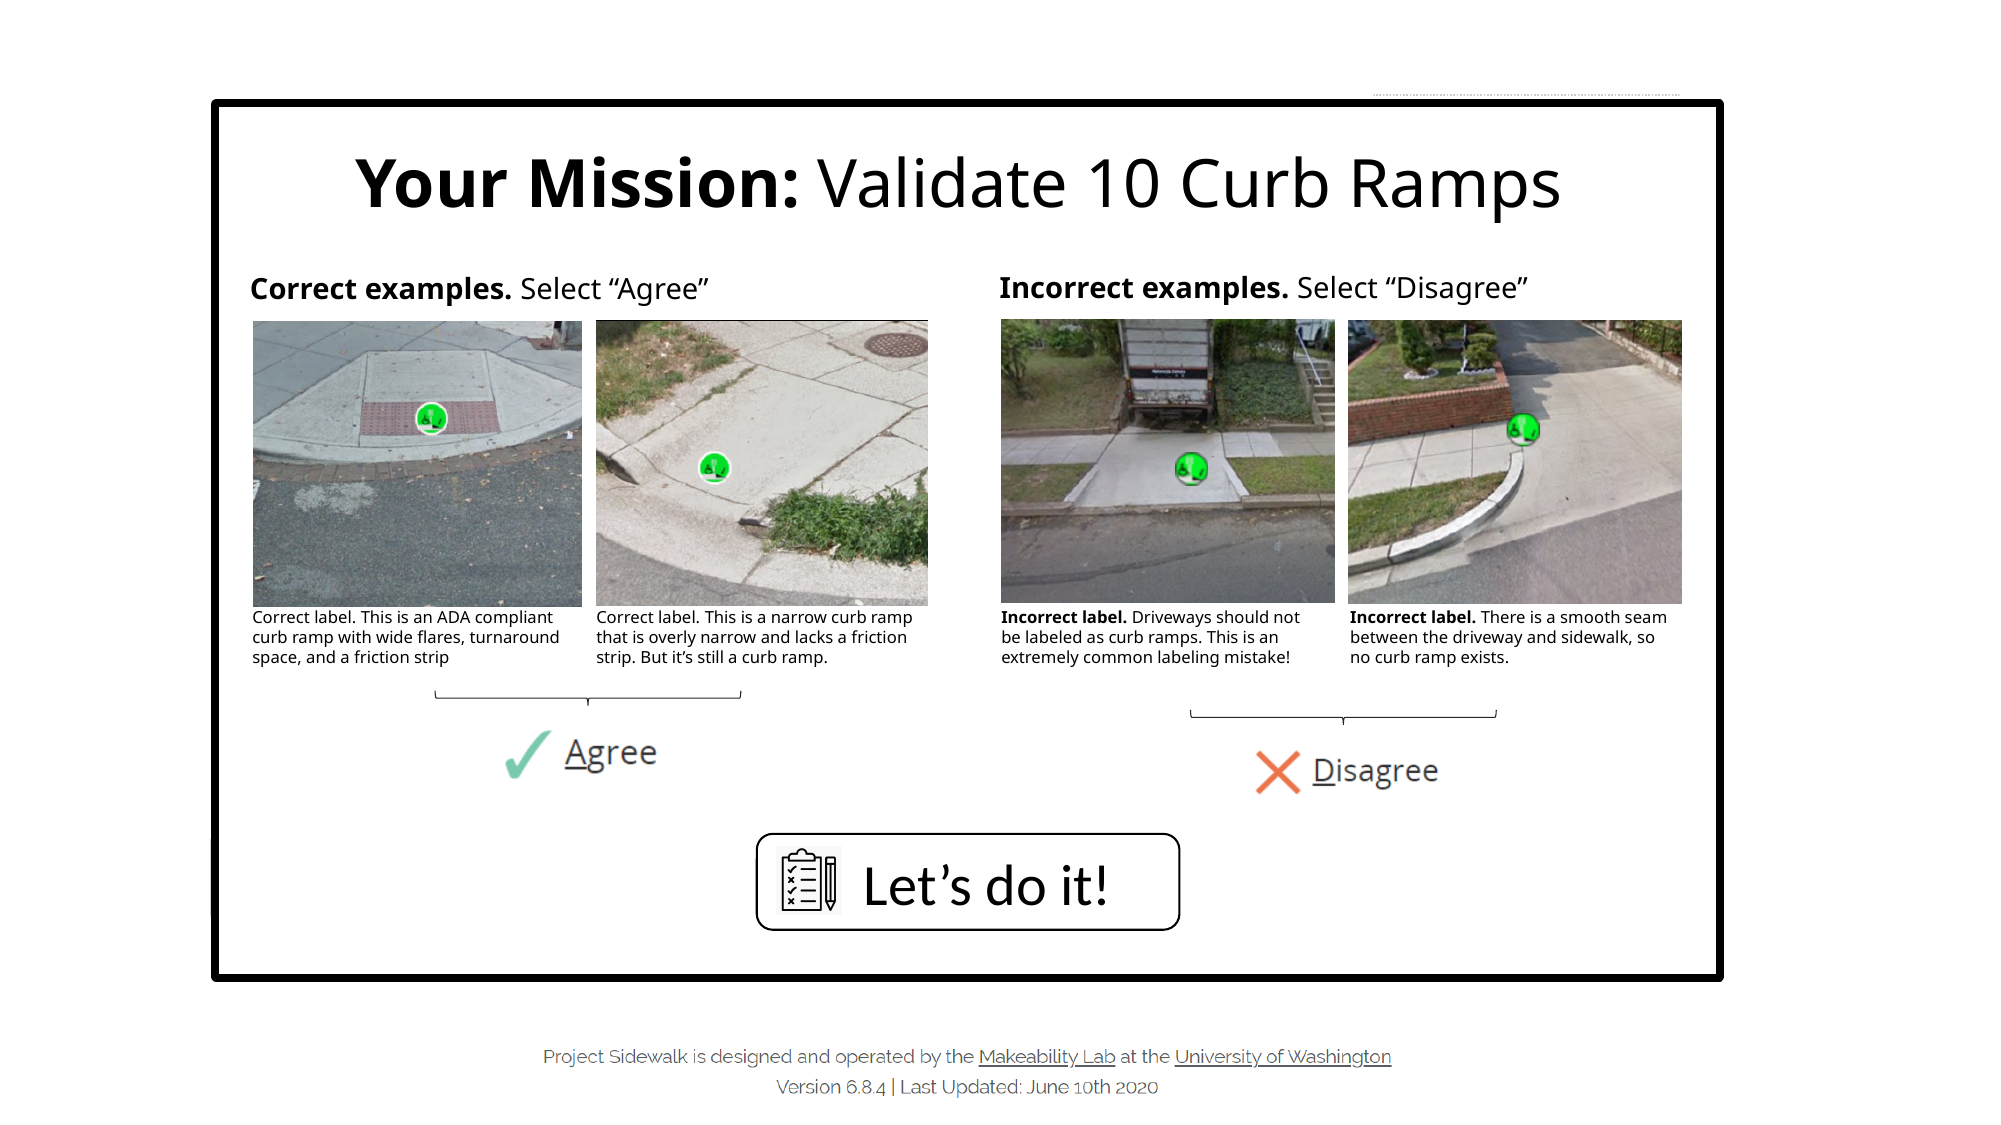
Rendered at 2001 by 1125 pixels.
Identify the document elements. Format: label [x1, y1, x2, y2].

text_box [253, 320, 928, 607]
picture [42, 0, 1958, 1125]
